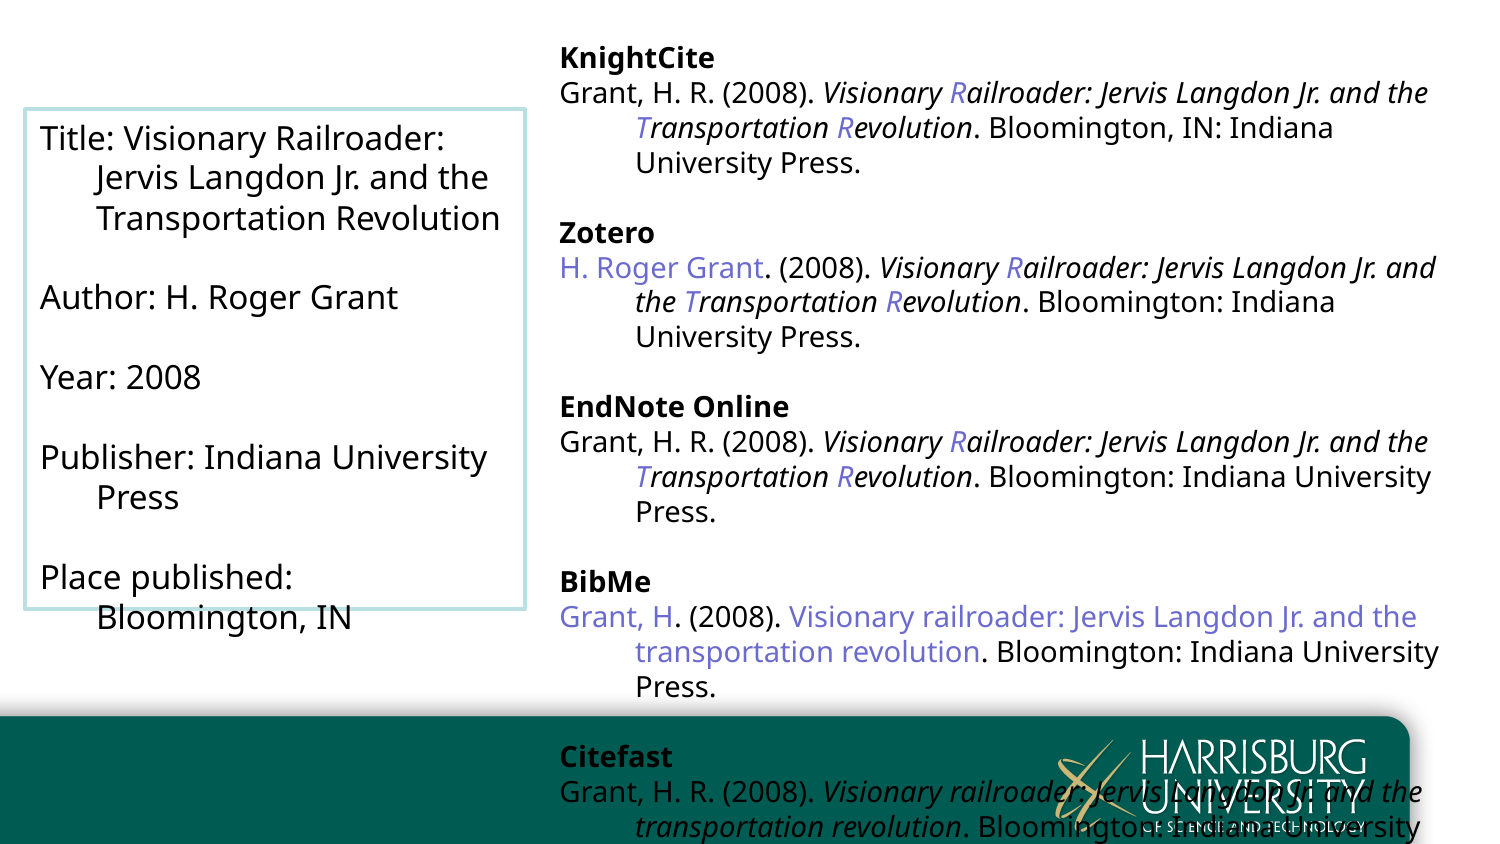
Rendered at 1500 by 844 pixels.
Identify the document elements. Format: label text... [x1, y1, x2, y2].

list KnightCite Grant, H. R. (2008). Visionary Railroader: Jervis Langdon Jr. and the Transportation Revolution. Bloomington, IN: Indiana University Press. Zotero H. Roger Grant. (2008). Visionary Railroader: Jervis Langdon Jr. and the Transportation Revolution. Bloomington: Indiana University Press. EndNote Online Grant, H. R. (2008). Visionary Railroader: Jervis Langdon Jr. and the Transportation Revolution. Bloomington: Indiana University Press. BibMe Grant, H. (2008). Visionary railroader: Jervis Langdon Jr. and the transportation revolution. Bloomington: Indiana University Press. Citefast Grant, H. R. (2008). Visionary railroader: Jervis Langdon Jr. and the transportation revolution. Bloomington: Indiana University Press. [549, 34, 1475, 742]
picture [0, 3, 1500, 844]
text_box Title: Visionary Railroader: Jervis Langdon Jr. and the Transportation Revolution Author: H. Roger Grant Year: 2008 Publisher: Indiana University Press Place published: Bloomington, IN [23, 107, 527, 611]
